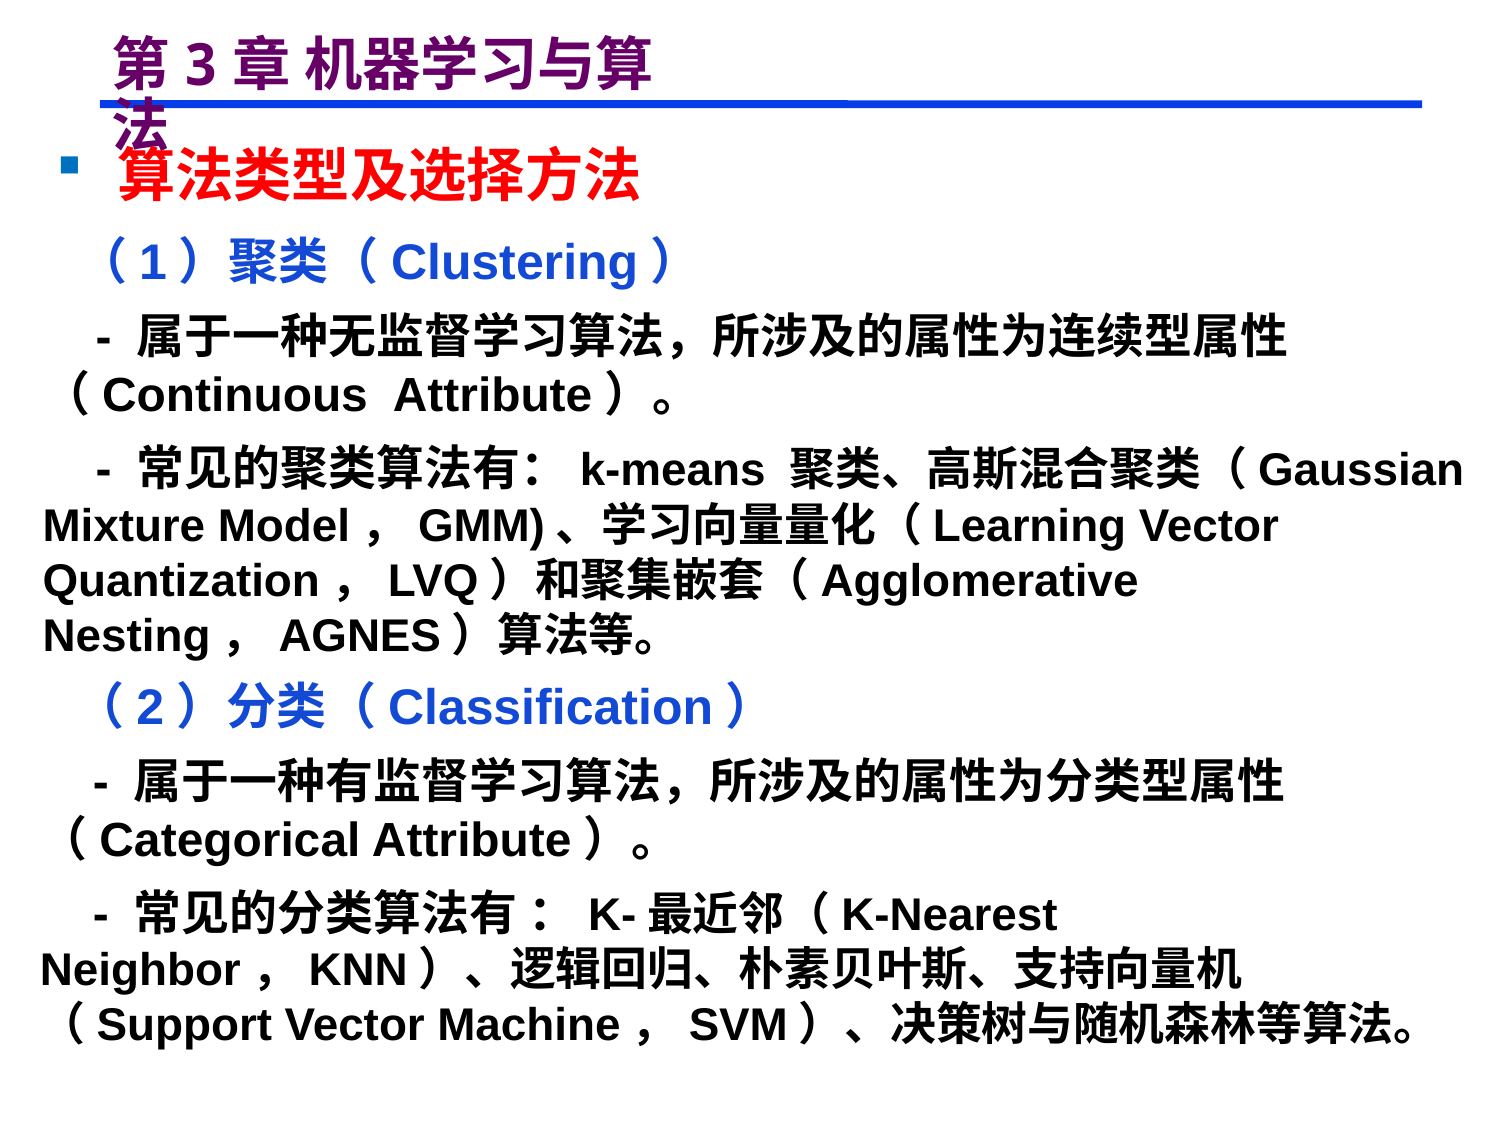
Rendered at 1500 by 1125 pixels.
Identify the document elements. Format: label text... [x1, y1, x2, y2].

text_box （2）分类（Classification） - 属于一种有监督学习算法，所涉及的属性为分类型属性（Categorical Attribute）。 - 常见的分类算法有 ：K-最近邻（K-Nearest Neighbor，KNN）、逻辑回归、朴素贝叶斯、支持向量机（Support Vector Machine，SVM）、决策树与随机森林等算法。 [24, 666, 1483, 1067]
text_box （1）聚类（Clustering） - 属于一种无监督学习算法，所涉及的属性为连续型属性（Continuous Attribute）。 - 常见的聚类算法有：k-means 聚类、高斯混合聚类（Gaussian Mixture Model，GMM)、学习向量量化（Learning Vector Quantization，LVQ）和聚集嵌套（Agglomerative Nesting，AGNES）算法等。 [27, 221, 1486, 678]
subtitle 算法类型及选择方法 [41, 129, 694, 218]
title 第3章 机器学习与算法 [100, 32, 710, 221]
